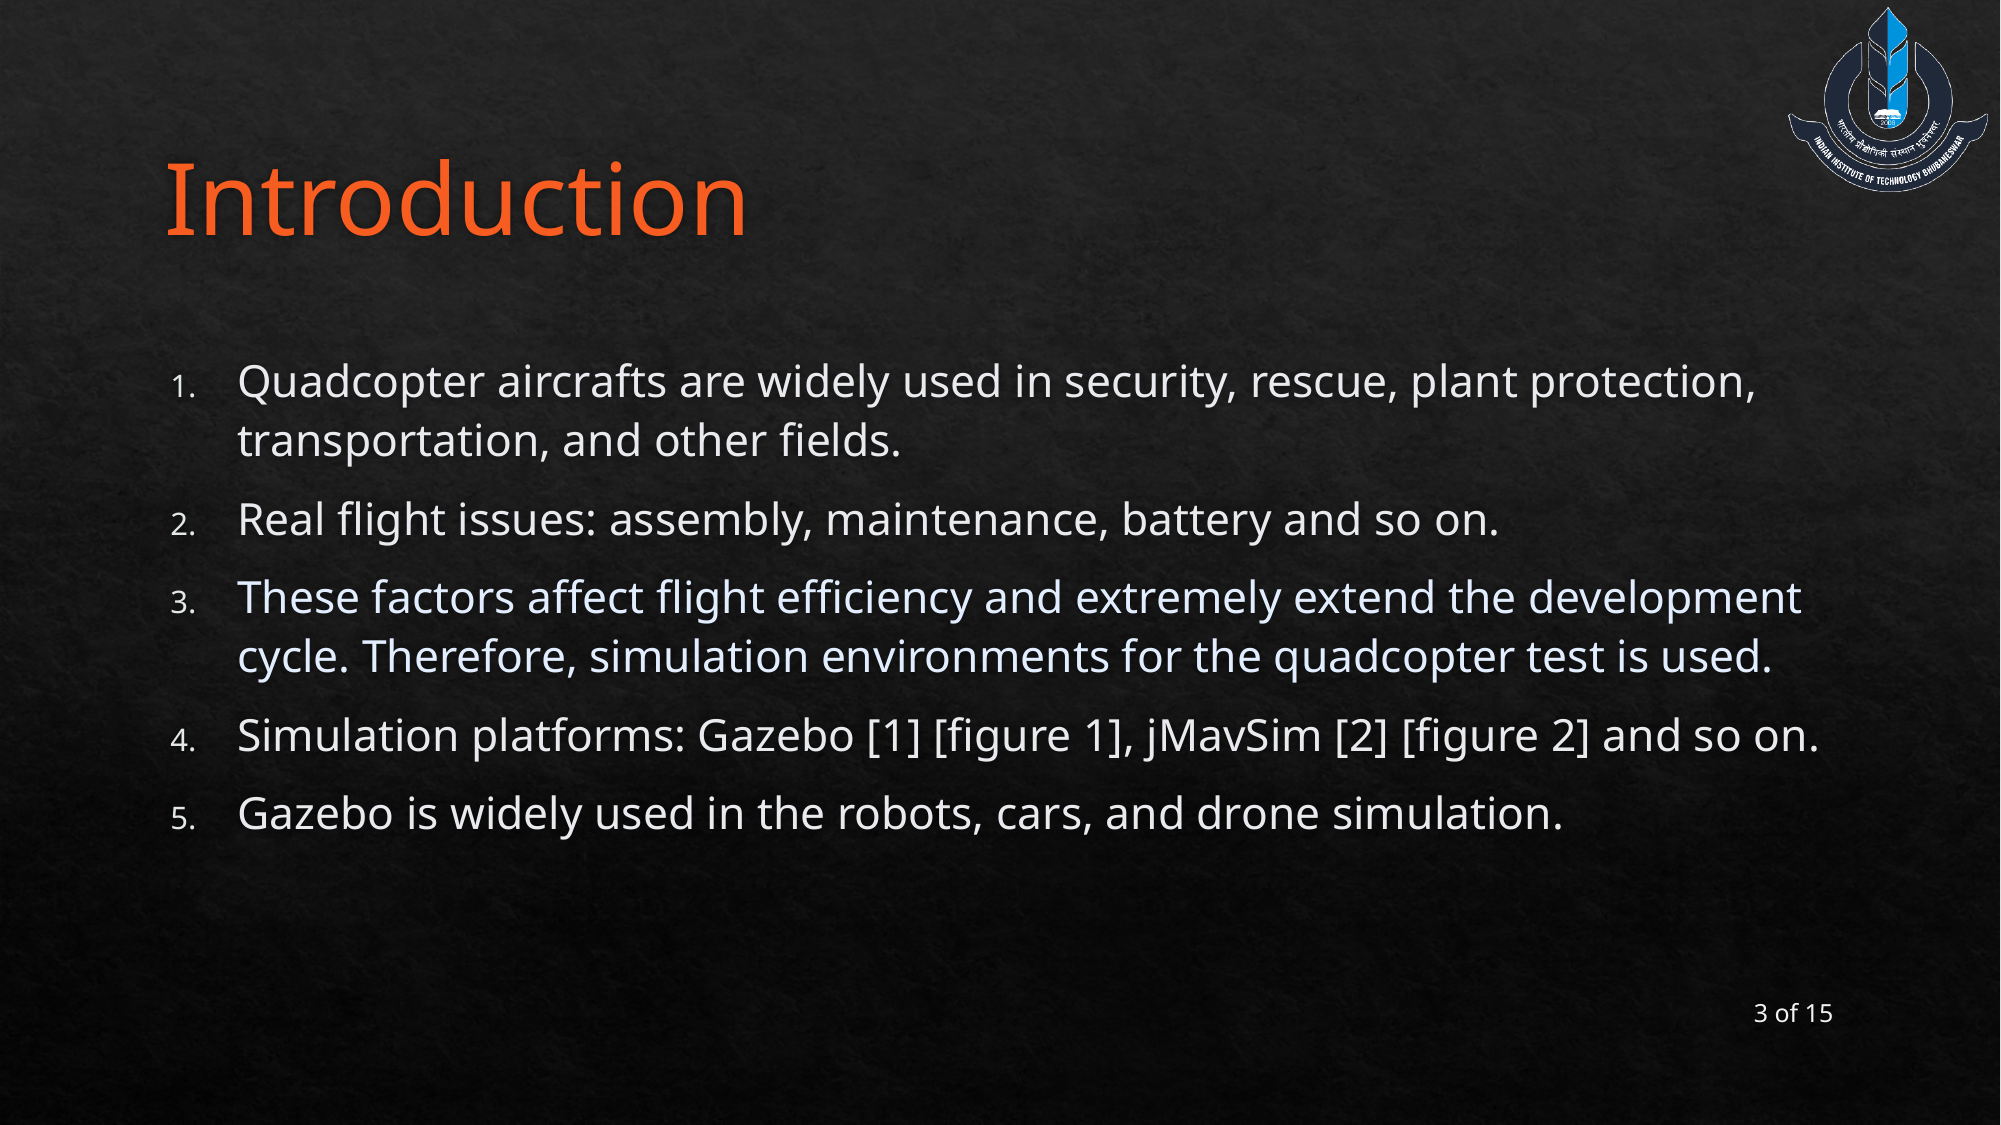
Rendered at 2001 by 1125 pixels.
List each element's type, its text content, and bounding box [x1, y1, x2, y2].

title Introduction [149, 99, 1849, 307]
list Quadcopter aircrafts are widely used in security, rescue, plant protection, transportation, and other fields. Real flight issues: assembly, maintenance, battery and so on. These factors affect flight efficiency and extremely extend the development cycle. Therefore, simulation environments for the quadcopter test is used. Simulation platforms: Gazebo [1] [figure 1], jMavSim [2] [figure 2] and so on. Gazebo is widely used in the robots, cars, and drone simulation. [149, 340, 1849, 950]
picture [1788, 7, 1988, 193]
slide_number 3 of 15 [1724, 984, 1849, 1045]
